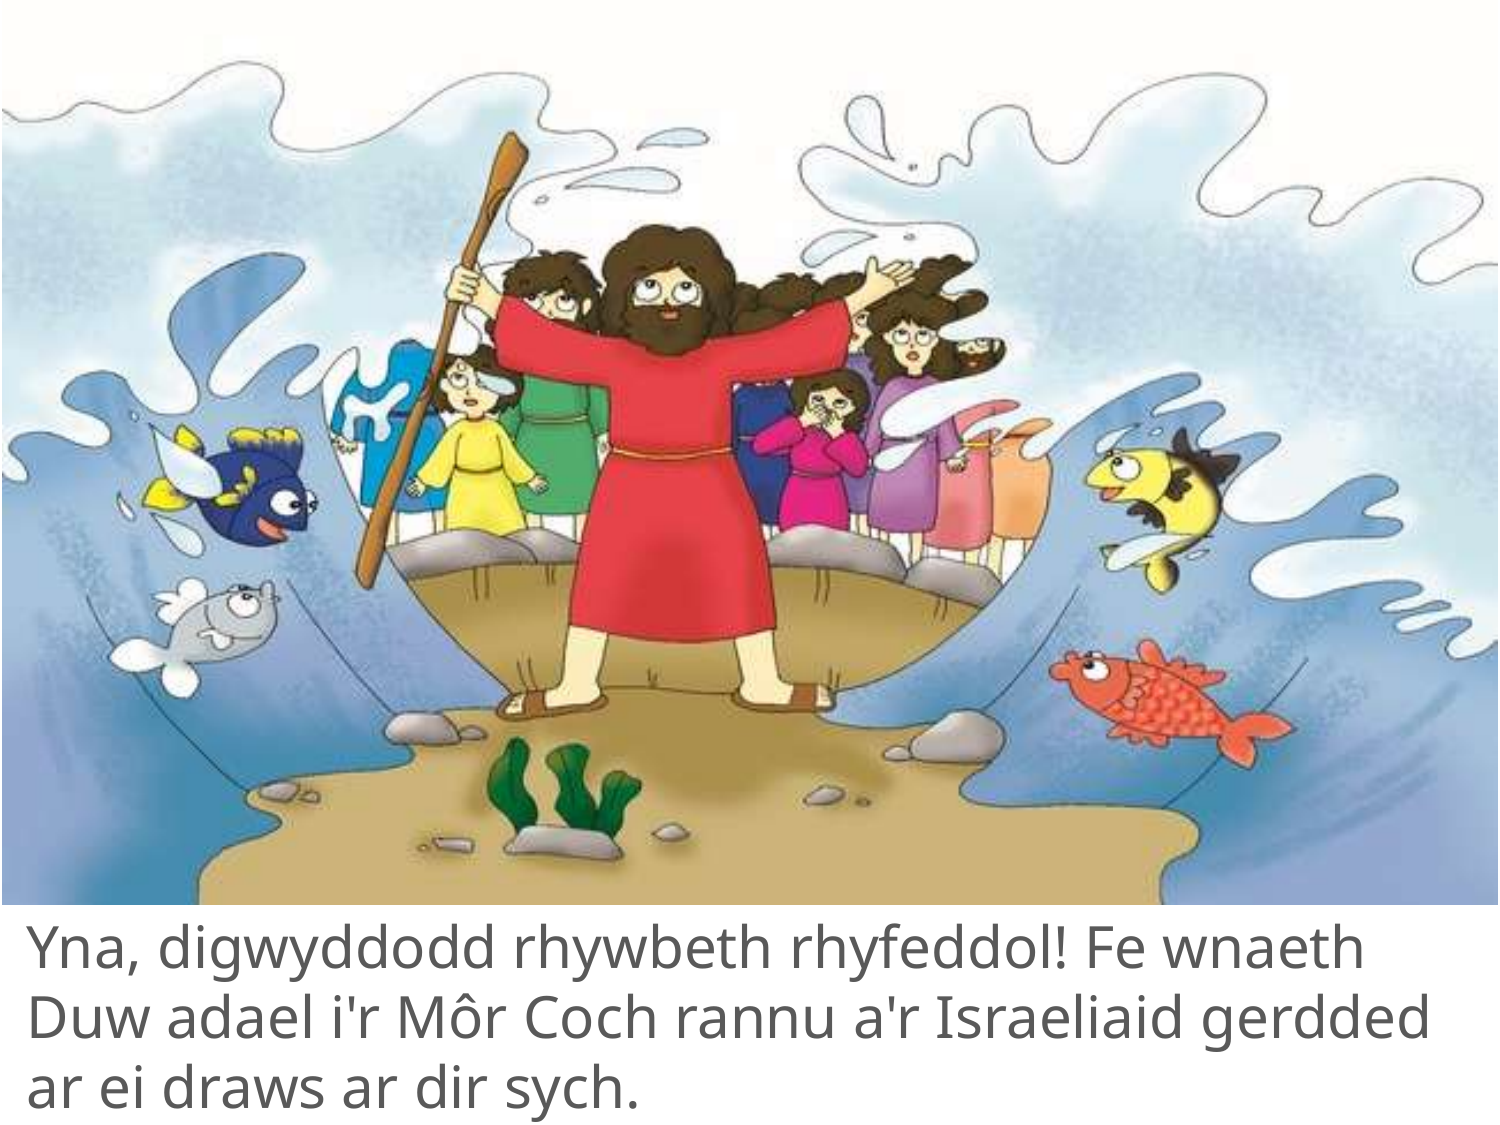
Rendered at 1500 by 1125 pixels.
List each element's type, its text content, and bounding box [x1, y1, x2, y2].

text_box Yna, digwyddodd rhywbeth rhyfeddol! Fe wnaeth Duw adael i'r Môr Coch rannu a'r Israeliaid gerdded ar ei draws ar dir sych. [11, 913, 1498, 1125]
picture [2, 0, 1498, 906]
